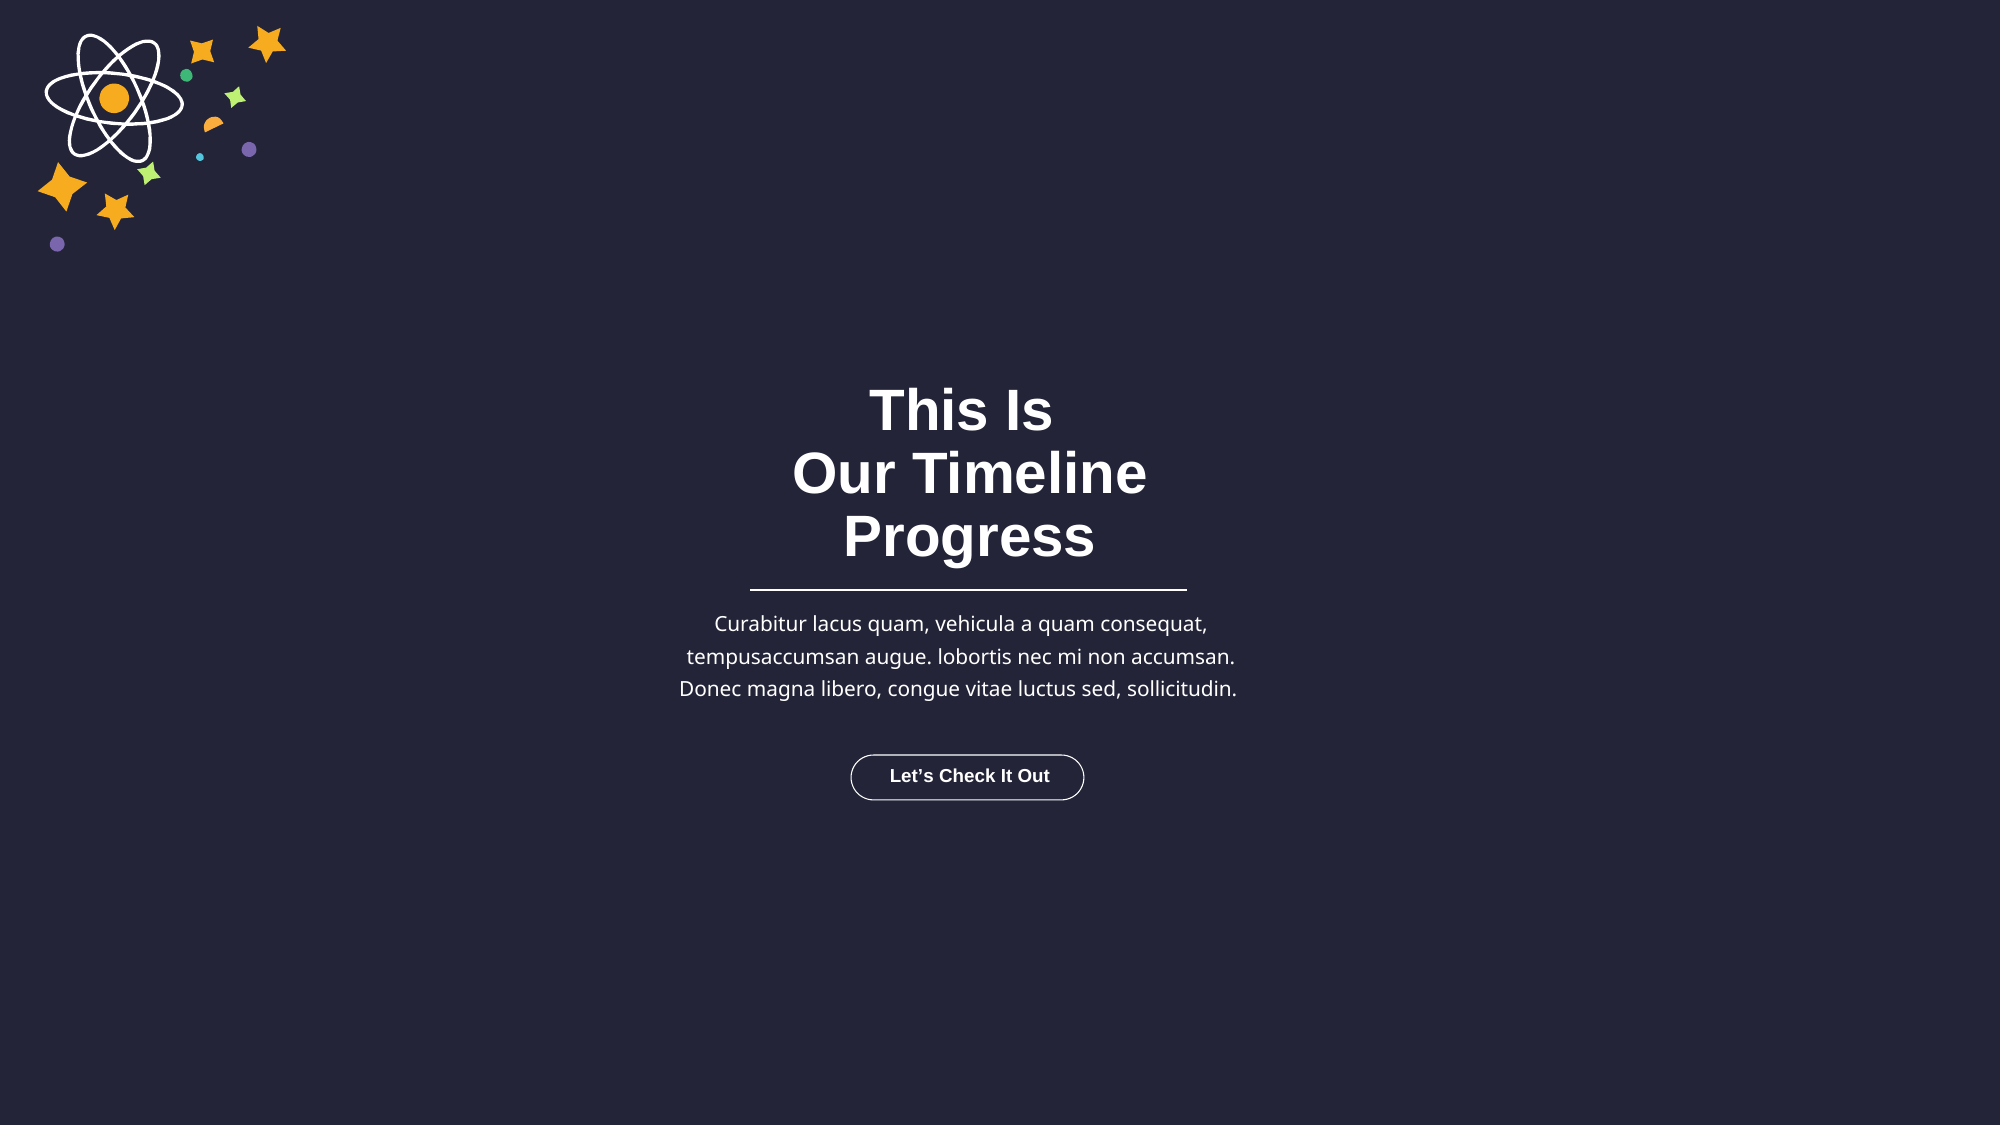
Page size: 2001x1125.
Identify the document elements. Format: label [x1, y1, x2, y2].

picture [0, 0, 2000, 1125]
text_box [612, 372, 1329, 591]
